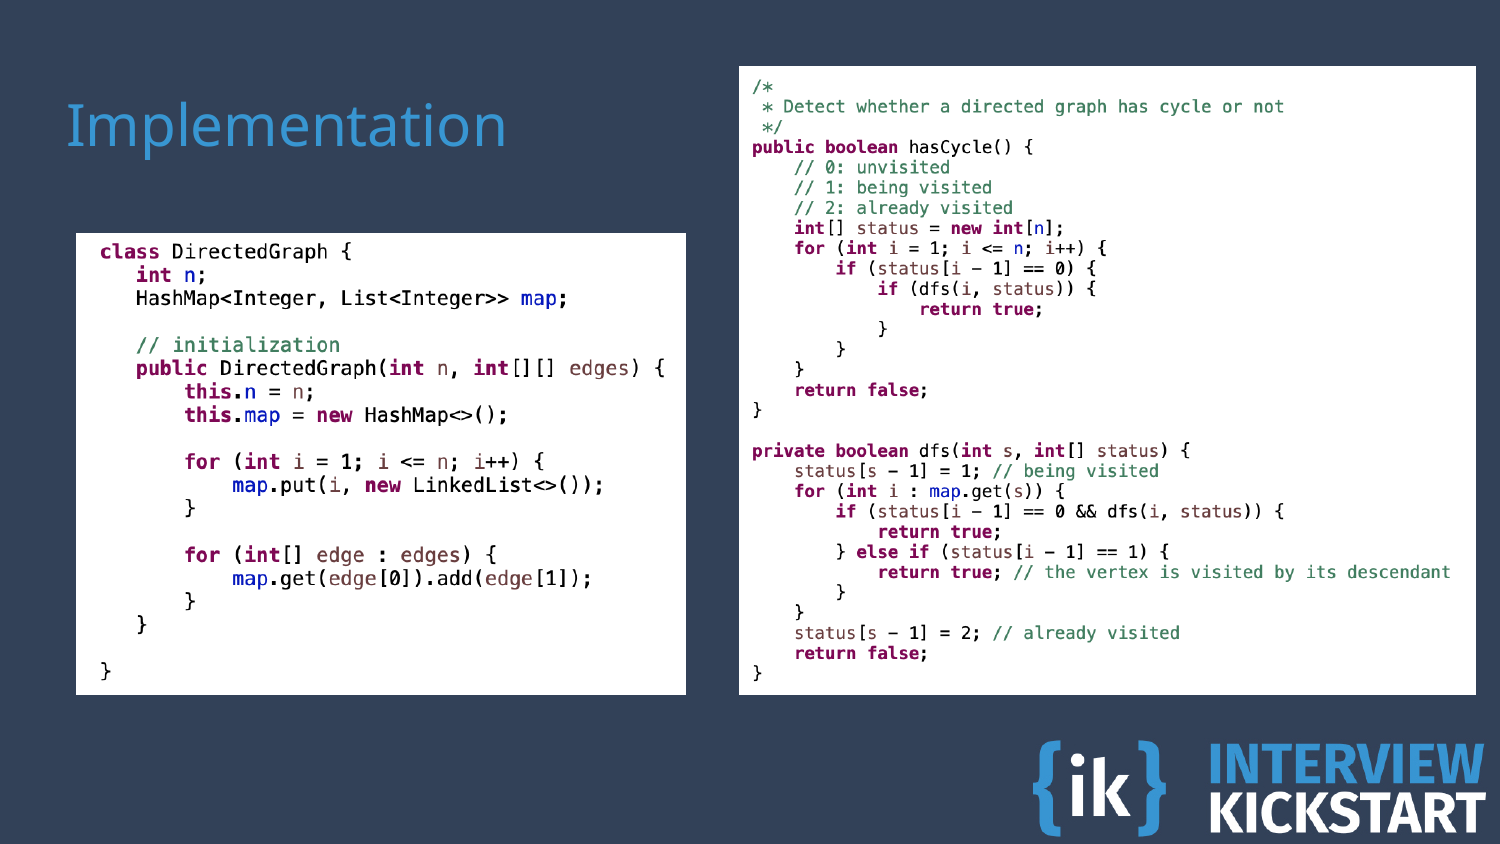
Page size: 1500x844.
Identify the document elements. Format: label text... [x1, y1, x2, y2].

picture [76, 233, 686, 695]
title Implementation [51, 72, 733, 167]
picture [1029, 738, 1489, 839]
picture [738, 66, 1476, 695]
